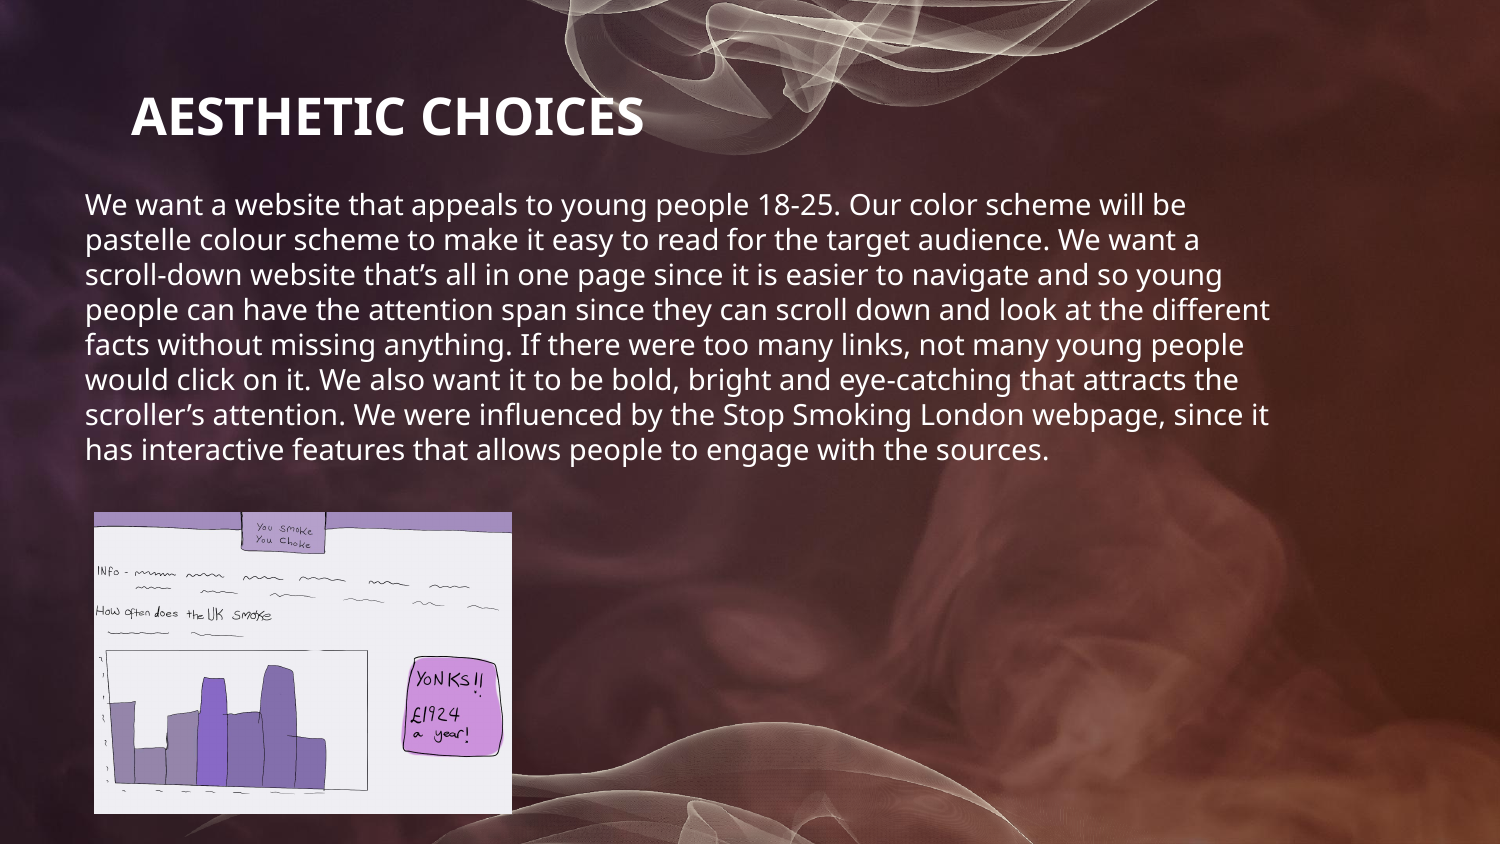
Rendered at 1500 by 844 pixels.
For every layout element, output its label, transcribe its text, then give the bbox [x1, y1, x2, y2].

picture [0, 0, 1500, 844]
list We want a website that appeals to young people 18-25. Our color scheme will be pastelle colour scheme to make it easy to read for the target audience. We want a scroll-down website that’s all in one page since it is easier to navigate and so young people can have the attention span since they can scroll down and look at the different facts without missing anything. If there were too many links, not many young people would click on it. We also want it to be bold, bright and eye-catching that attracts the scroller’s attention. We were influenced by the Stop Smoking London webpage, since it has interactive features that allows people to engage with the sources. [70, 171, 1301, 353]
title AESTHETIC CHOICES [116, 88, 1384, 142]
